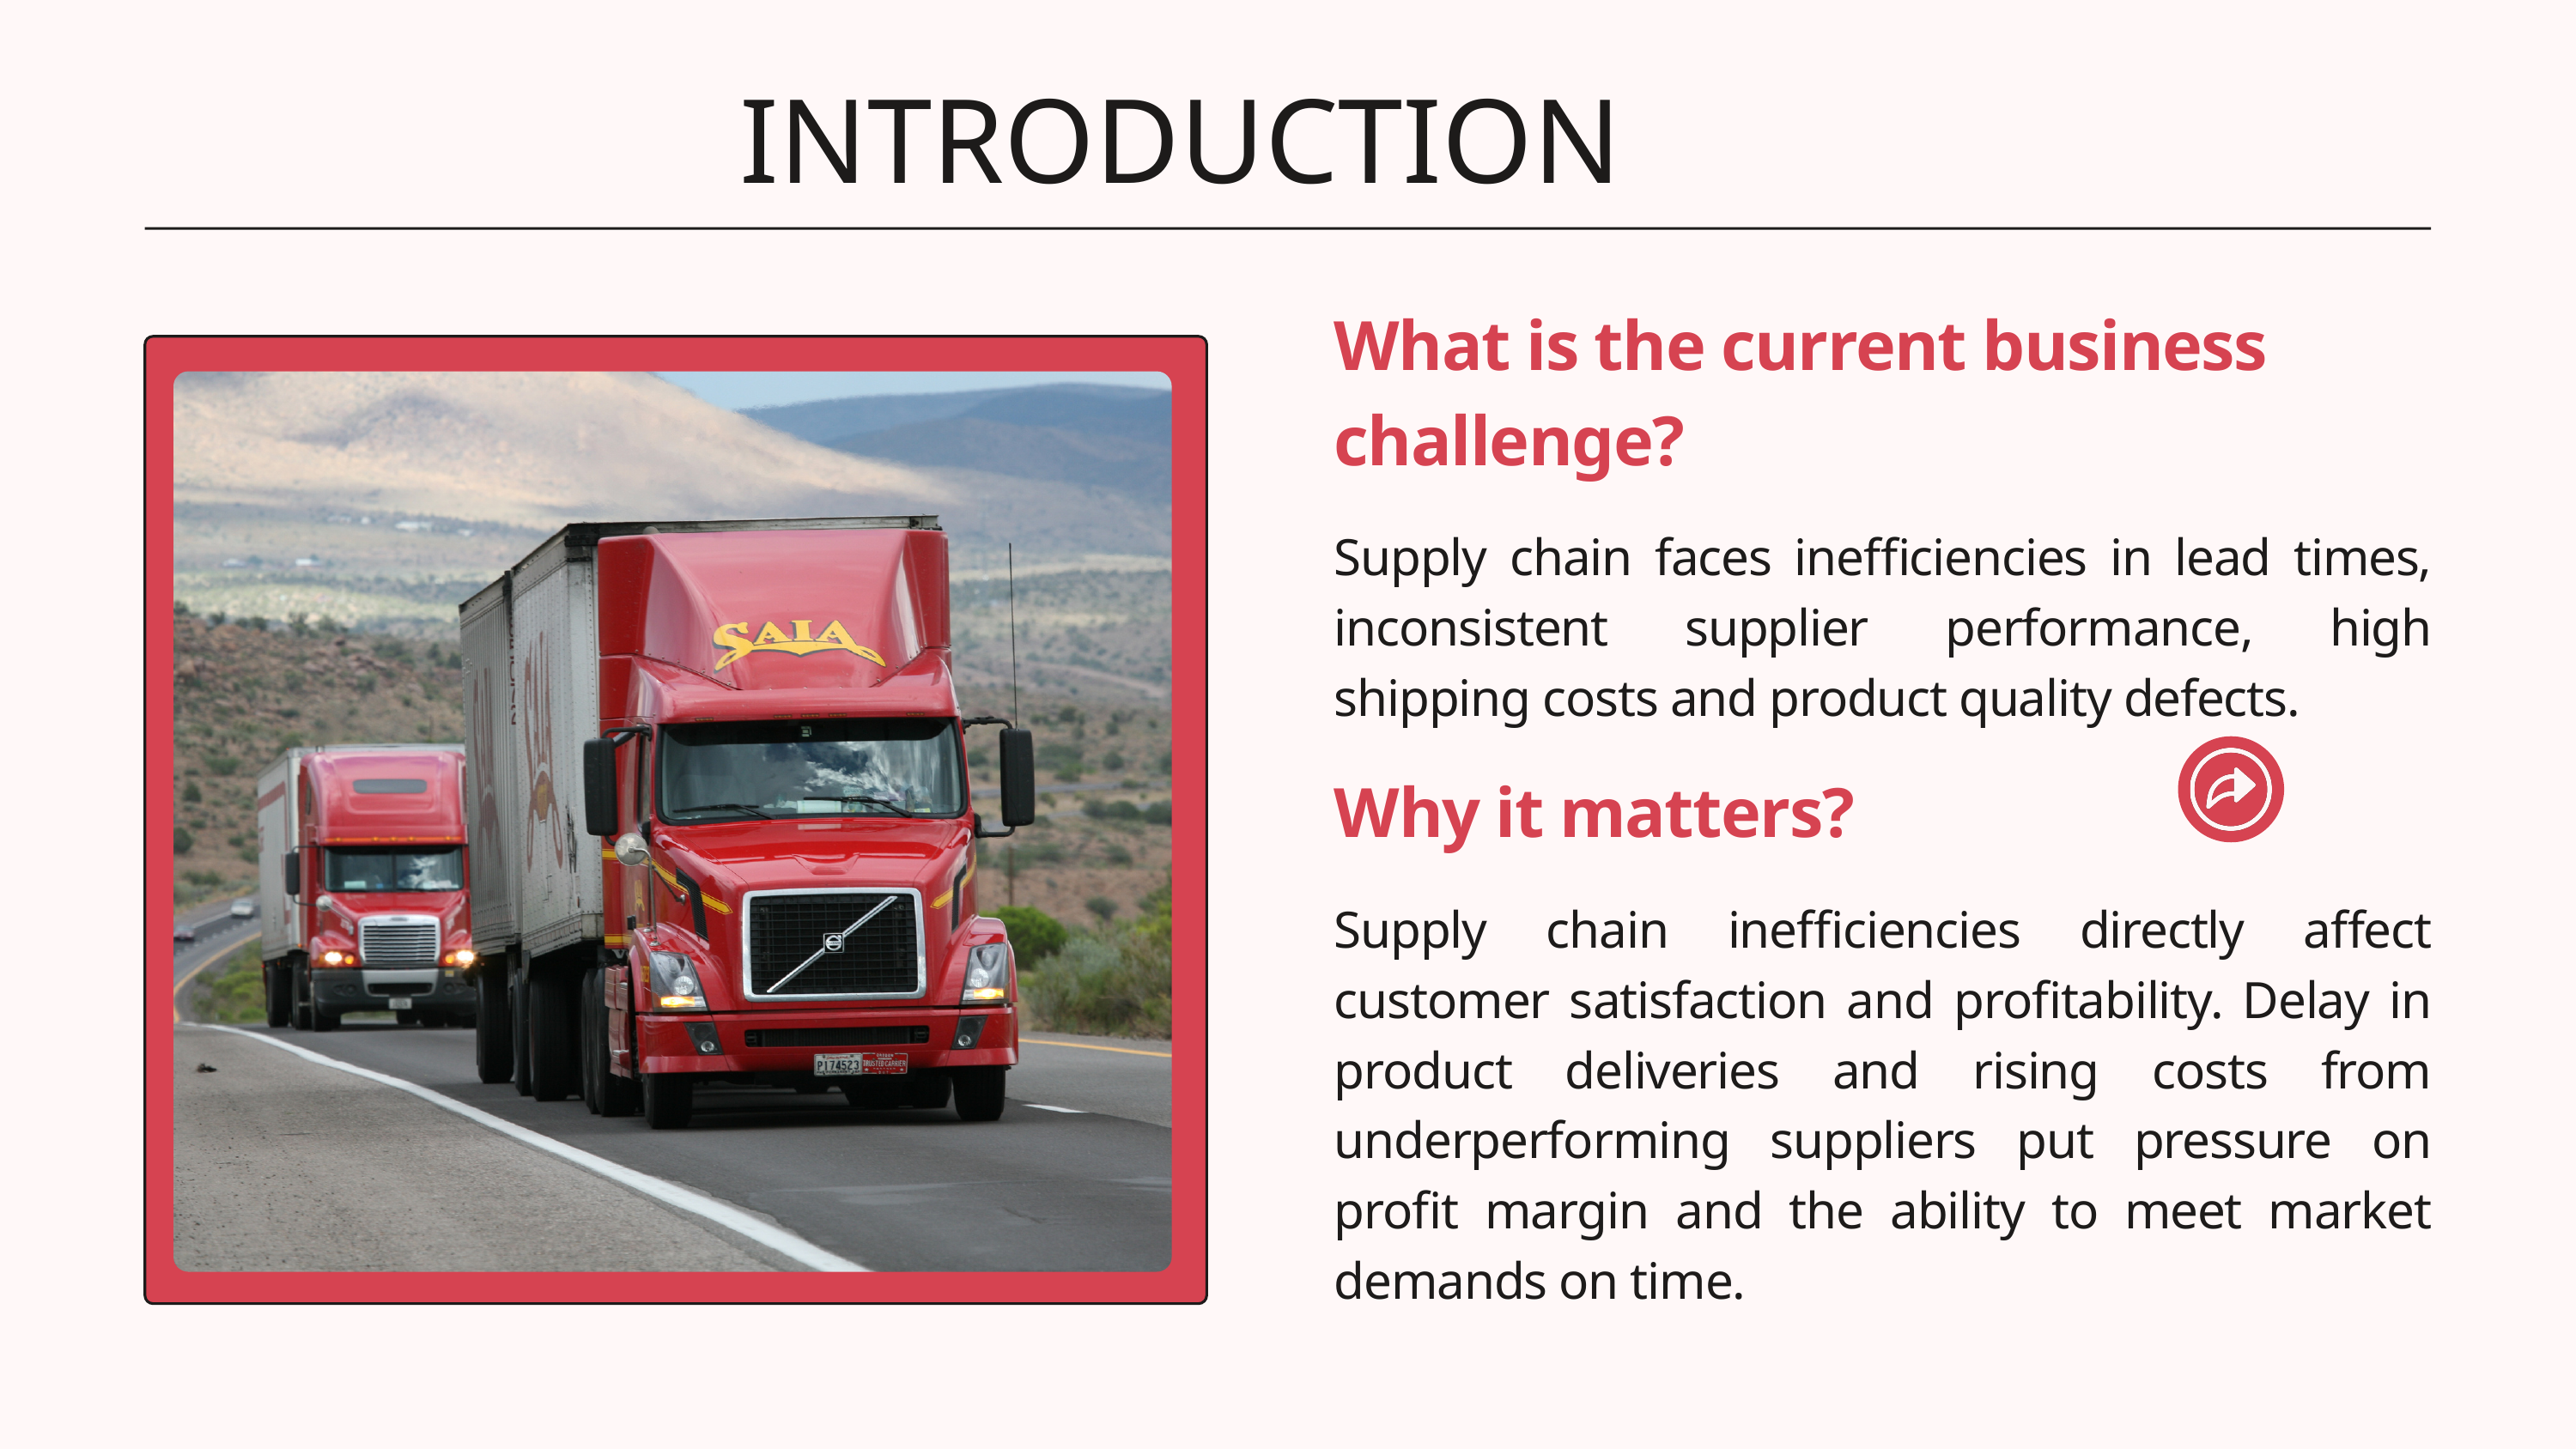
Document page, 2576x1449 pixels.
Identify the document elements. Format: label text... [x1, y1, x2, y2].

text_box INTRODUCTION [739, 94, 1837, 207]
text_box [173, 371, 1172, 1272]
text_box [2178, 736, 2285, 843]
text_box Supply chain faces inefficiencies in lead times, inconsistent supplier performance, high shipping costs and product quality defects. [1334, 515, 2432, 726]
text_box What is the current business challenge? [1334, 288, 2384, 480]
text_box Supply chain inefficiencies directly affect customer satisfaction and profitability. Delay in product deliveries and rising costs from underperforming suppliers put pressure on profit margin and the ability to meet market demands on time. [1334, 888, 2432, 1309]
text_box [144, 336, 1207, 1304]
text_box Why it matters? [1334, 755, 1859, 852]
